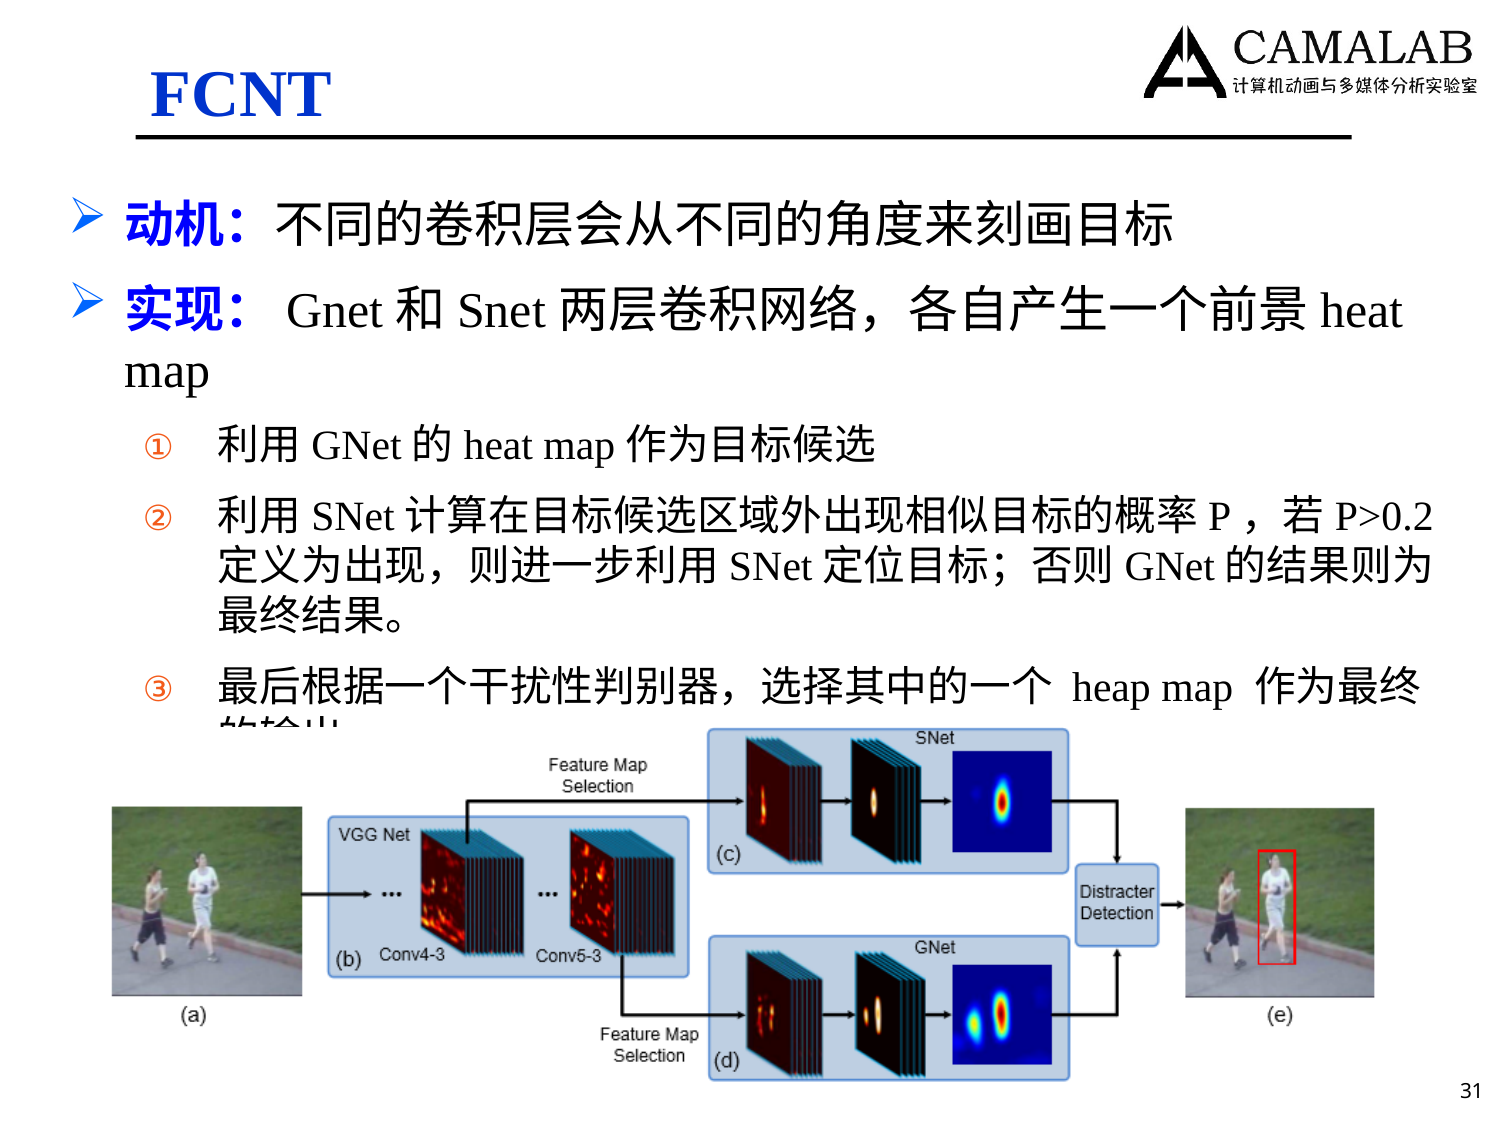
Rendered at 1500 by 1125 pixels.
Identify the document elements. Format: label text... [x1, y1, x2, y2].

title FCNT [135, 42, 1353, 138]
list 动机：不同的卷积层会从不同的角度来刻画目标 实现：Gnet和Snet两层卷积网络，各自产生一个前景heat map 利用GNet的heat map作为目标候选 利用SNet计算在目标候选区域外出现相似目标的概率P，若P>0.2定义为出现，则进一步利用SNet定位目标；否则GNet的结果则为最终结果。 最后根据一个干扰性判别器，选择其中的一个 heap map 作为最终的输出 [53, 184, 1459, 1024]
picture [1139, 19, 1483, 106]
picture [105, 727, 1383, 1089]
